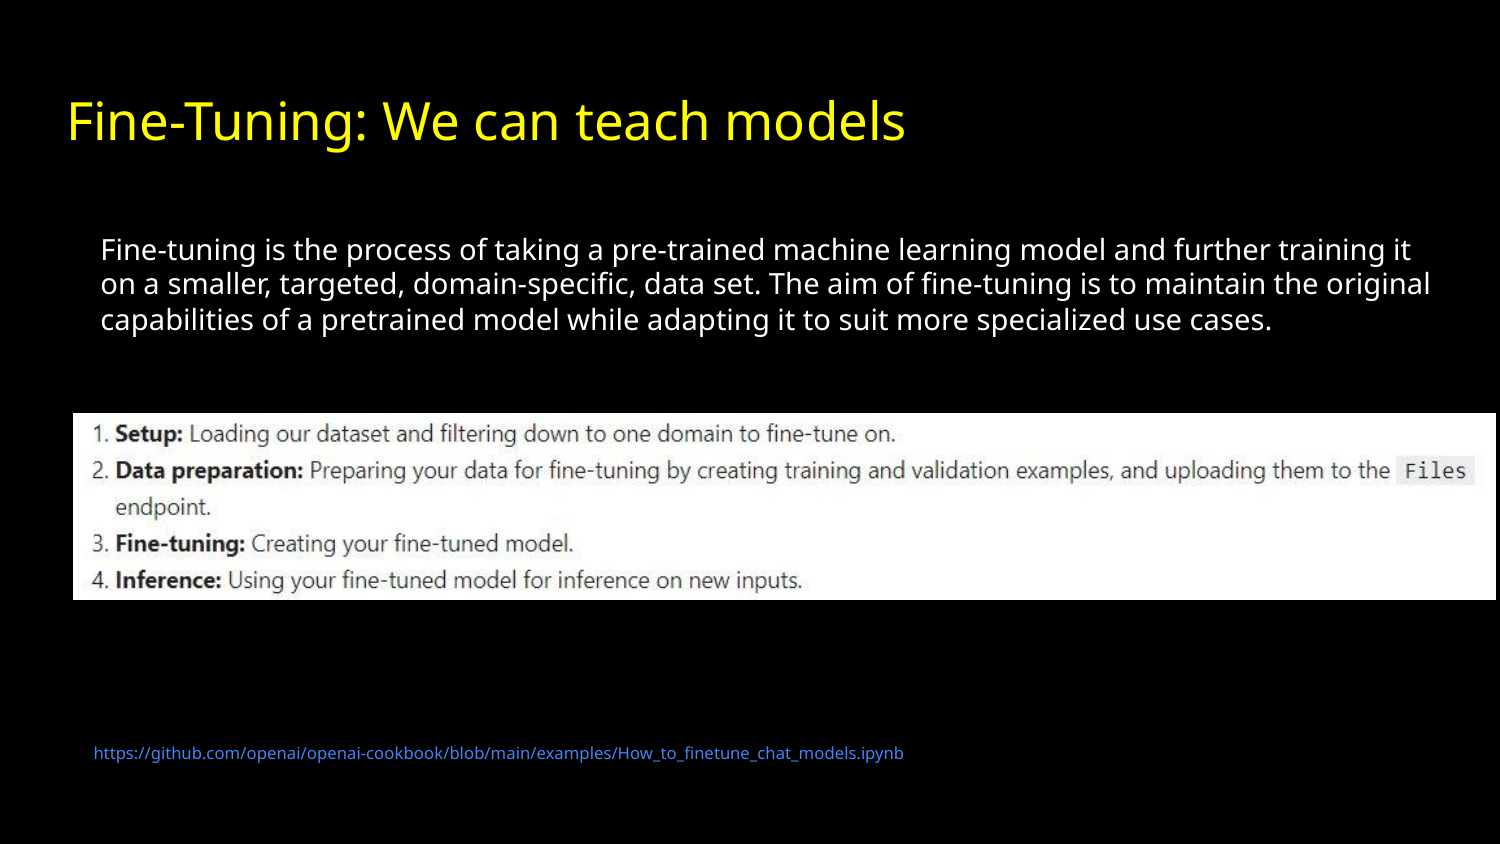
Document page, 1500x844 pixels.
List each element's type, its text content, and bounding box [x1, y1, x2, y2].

picture [73, 413, 1496, 600]
text_box Fine-tuning is the process of taking a pre-trained machine learning model and further training it on a smaller, targeted, domain-specific, data set. The aim of fine-tuning is to maintain the original capabilities of a pretrained model while adapting it to suit more specialized use cases. [85, 223, 1463, 344]
text_box https://github.com/openai/openai-cookbook/blob/main/examples/How_to_finetune_chat_models.ipynb [78, 735, 1491, 771]
title Fine-Tuning: We can teach models [51, 72, 1484, 167]
